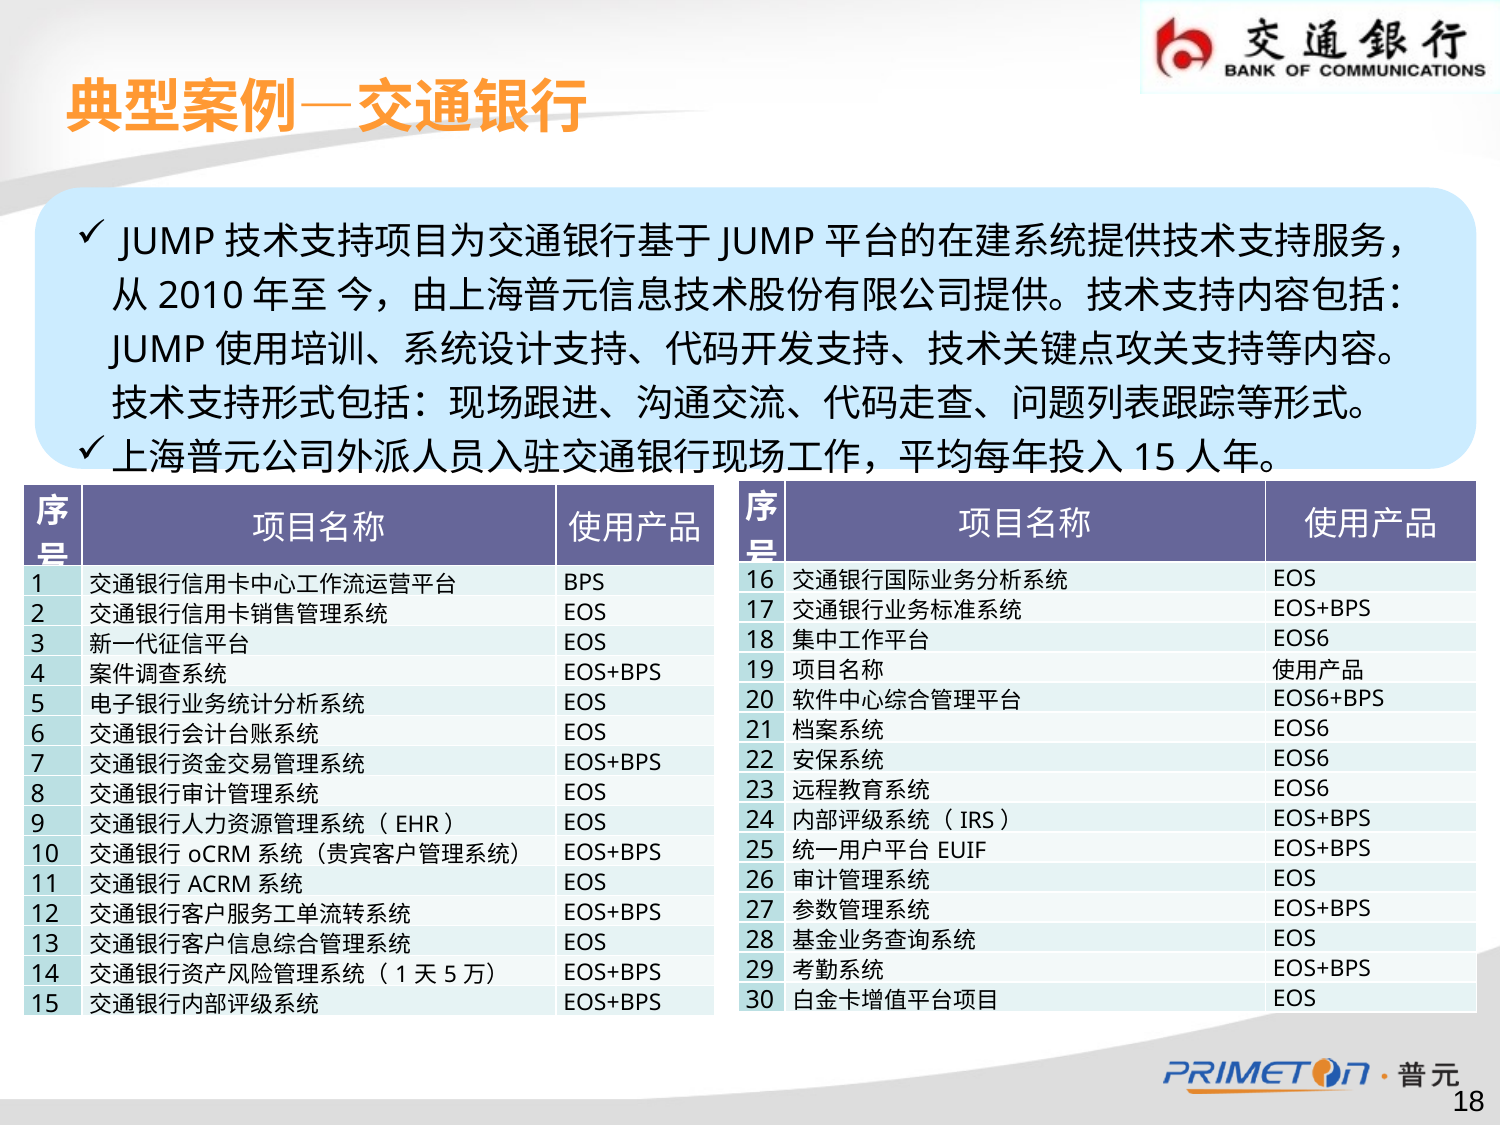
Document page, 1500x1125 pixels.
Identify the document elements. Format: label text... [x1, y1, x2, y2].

table_cell EOS+BPS [1266, 953, 1476, 981]
table_cell EOS6 [1266, 623, 1476, 651]
table_cell 统一用户平台EUIF [786, 833, 1265, 861]
table_cell 6 [24, 716, 81, 745]
table_cell 22 [739, 743, 784, 771]
table_cell EOS+BPS [557, 656, 714, 685]
table_cell 交通银行信用卡销售管理系统 [83, 596, 555, 625]
table_cell 交通银行ACRM系统 [83, 866, 555, 895]
table_cell 案件调查系统 [83, 656, 555, 685]
table_cell 28 [739, 923, 784, 951]
table_cell 参数管理系统 [786, 893, 1265, 921]
table_cell 10 [24, 836, 81, 865]
table_cell EOS+BPS [1266, 833, 1476, 861]
table_cell EOS6 [1266, 743, 1476, 771]
table_cell 8 [24, 776, 81, 805]
table_cell 远程教育系统 [786, 773, 1265, 801]
table_cell 24 [739, 803, 784, 831]
table_cell EOS [1266, 983, 1476, 1011]
table_header 项目名称 [83, 485, 555, 565]
table_cell 交通银行信用卡中心工作流运营平台 [83, 566, 555, 595]
table_cell 7 [24, 746, 81, 775]
table_cell EOS [1266, 923, 1476, 951]
table_cell 交通银行国际业务分析系统 [786, 563, 1265, 591]
table_cell 16 [739, 563, 784, 591]
table_cell 基金业务查询系统 [786, 923, 1265, 951]
table_cell 电子银行业务统计分析系统 [83, 686, 555, 715]
slide_number 18 [1149, 1074, 1500, 1118]
table_cell 26 [739, 863, 784, 891]
table_header 使用产品 [1266, 481, 1476, 561]
table_cell 3 [24, 626, 81, 655]
table_cell EOS [557, 806, 714, 835]
table_cell 交通银行业务标准系统 [786, 593, 1265, 621]
table_cell EOS+BPS [557, 986, 714, 1015]
table_cell EOS+BPS [557, 956, 714, 985]
table_header 使用产品 [557, 485, 714, 565]
table_cell 18 [739, 623, 784, 651]
table_cell EOS6 [1266, 713, 1476, 741]
table_cell EOS+BPS [557, 746, 714, 775]
picture [0, 0, 1500, 1125]
table_header 项目名称 [786, 481, 1265, 561]
table_cell EOS [557, 716, 714, 745]
table_cell 19 [739, 653, 784, 681]
table_cell 交通银行oCRM系统（贵宾客户管理系统） [83, 836, 555, 865]
table_cell 交通银行资金交易管理系统 [83, 746, 555, 775]
table_cell 交通银行人力资源管理系统（EHR） [83, 806, 555, 835]
table_cell EOS [557, 776, 714, 805]
table_cell 13 [24, 926, 81, 955]
table_cell 交通银行审计管理系统 [83, 776, 555, 805]
title 典型案例—交通银行 [49, 57, 1463, 151]
table_cell 项目名称 [786, 653, 1265, 681]
table_cell EOS+BPS [1266, 593, 1476, 621]
table_cell 交通银行会计台账系统 [83, 716, 555, 745]
table_cell 29 [739, 953, 784, 981]
table_cell 14 [24, 956, 81, 985]
table_cell 软件中心综合管理平台 [786, 683, 1265, 711]
table_cell 20 [739, 683, 784, 711]
table_cell 12 [24, 896, 81, 925]
table_cell 23 [739, 773, 784, 801]
table_cell 交通银行客户服务工单流转系统 [83, 896, 555, 925]
table_cell 27 [739, 893, 784, 921]
table_cell 考勤系统 [786, 953, 1265, 981]
table_cell 4 [24, 656, 81, 685]
table_header 序号 [24, 485, 81, 565]
table_cell 15 [24, 986, 81, 1015]
table_cell 审计管理系统 [786, 863, 1265, 891]
table_cell 11 [24, 866, 81, 895]
table_header 序号 [739, 481, 784, 561]
table_cell 30 [739, 983, 784, 1011]
table_cell EOS [1266, 563, 1476, 591]
table_cell EOS6 [1266, 773, 1476, 801]
table_cell 5 [24, 686, 81, 715]
table_cell 新一代征信平台 [83, 626, 555, 655]
table_cell 内部评级系统（IRS） [786, 803, 1265, 831]
table_cell EOS [557, 686, 714, 715]
table_cell 17 [739, 593, 784, 621]
table_cell EOS+BPS [1266, 893, 1476, 921]
table_cell BPS [557, 566, 714, 595]
table_cell EOS6+BPS [1266, 683, 1476, 711]
table_cell 使用产品 [1266, 653, 1476, 681]
table_cell 25 [739, 833, 784, 861]
table_cell 1 [24, 566, 81, 595]
table_cell EOS+BPS [557, 836, 714, 865]
table_cell 白金卡增值平台项目 [786, 983, 1265, 1011]
table_cell 安保系统 [786, 743, 1265, 771]
table_cell EOS [1266, 863, 1476, 891]
table_cell 9 [24, 806, 81, 835]
table_cell EOS+BPS [1266, 803, 1476, 831]
table_cell 集中工作平台 [786, 623, 1265, 651]
table_cell EOS+BPS [557, 896, 714, 925]
table_cell 21 [739, 713, 784, 741]
table_cell 档案系统 [786, 713, 1265, 741]
table_cell 2 [24, 596, 81, 625]
table_cell 交通银行内部评级系统 [83, 986, 555, 1015]
table_cell EOS [557, 926, 714, 955]
table_cell EOS [557, 866, 714, 895]
table_cell EOS [557, 596, 714, 625]
table_cell 交通银行资产风险管理系统（1天5万） [83, 956, 555, 985]
text_box [34, 187, 1462, 464]
table_cell EOS [557, 626, 714, 655]
text_box JUMP技术支持项目为交通银行基于JUMP平台的在建系统提供技术支持服务，从2010年至 今，由上海普元信息技术股份有限公司提供。技术支持内容包括：JUMP使用培训、系统设计支持、代码开发支持、技术关键点攻关支持等内容。 技术支持形式包括：现场跟进、沟通交流、代码走查、问题列表跟踪等形式。 上海普元公司外派人员入驻交通银行现场工作，平均每年投入15人年。 [61, 200, 1475, 540]
table_cell 交通银行客户信息综合管理系统 [83, 926, 555, 955]
